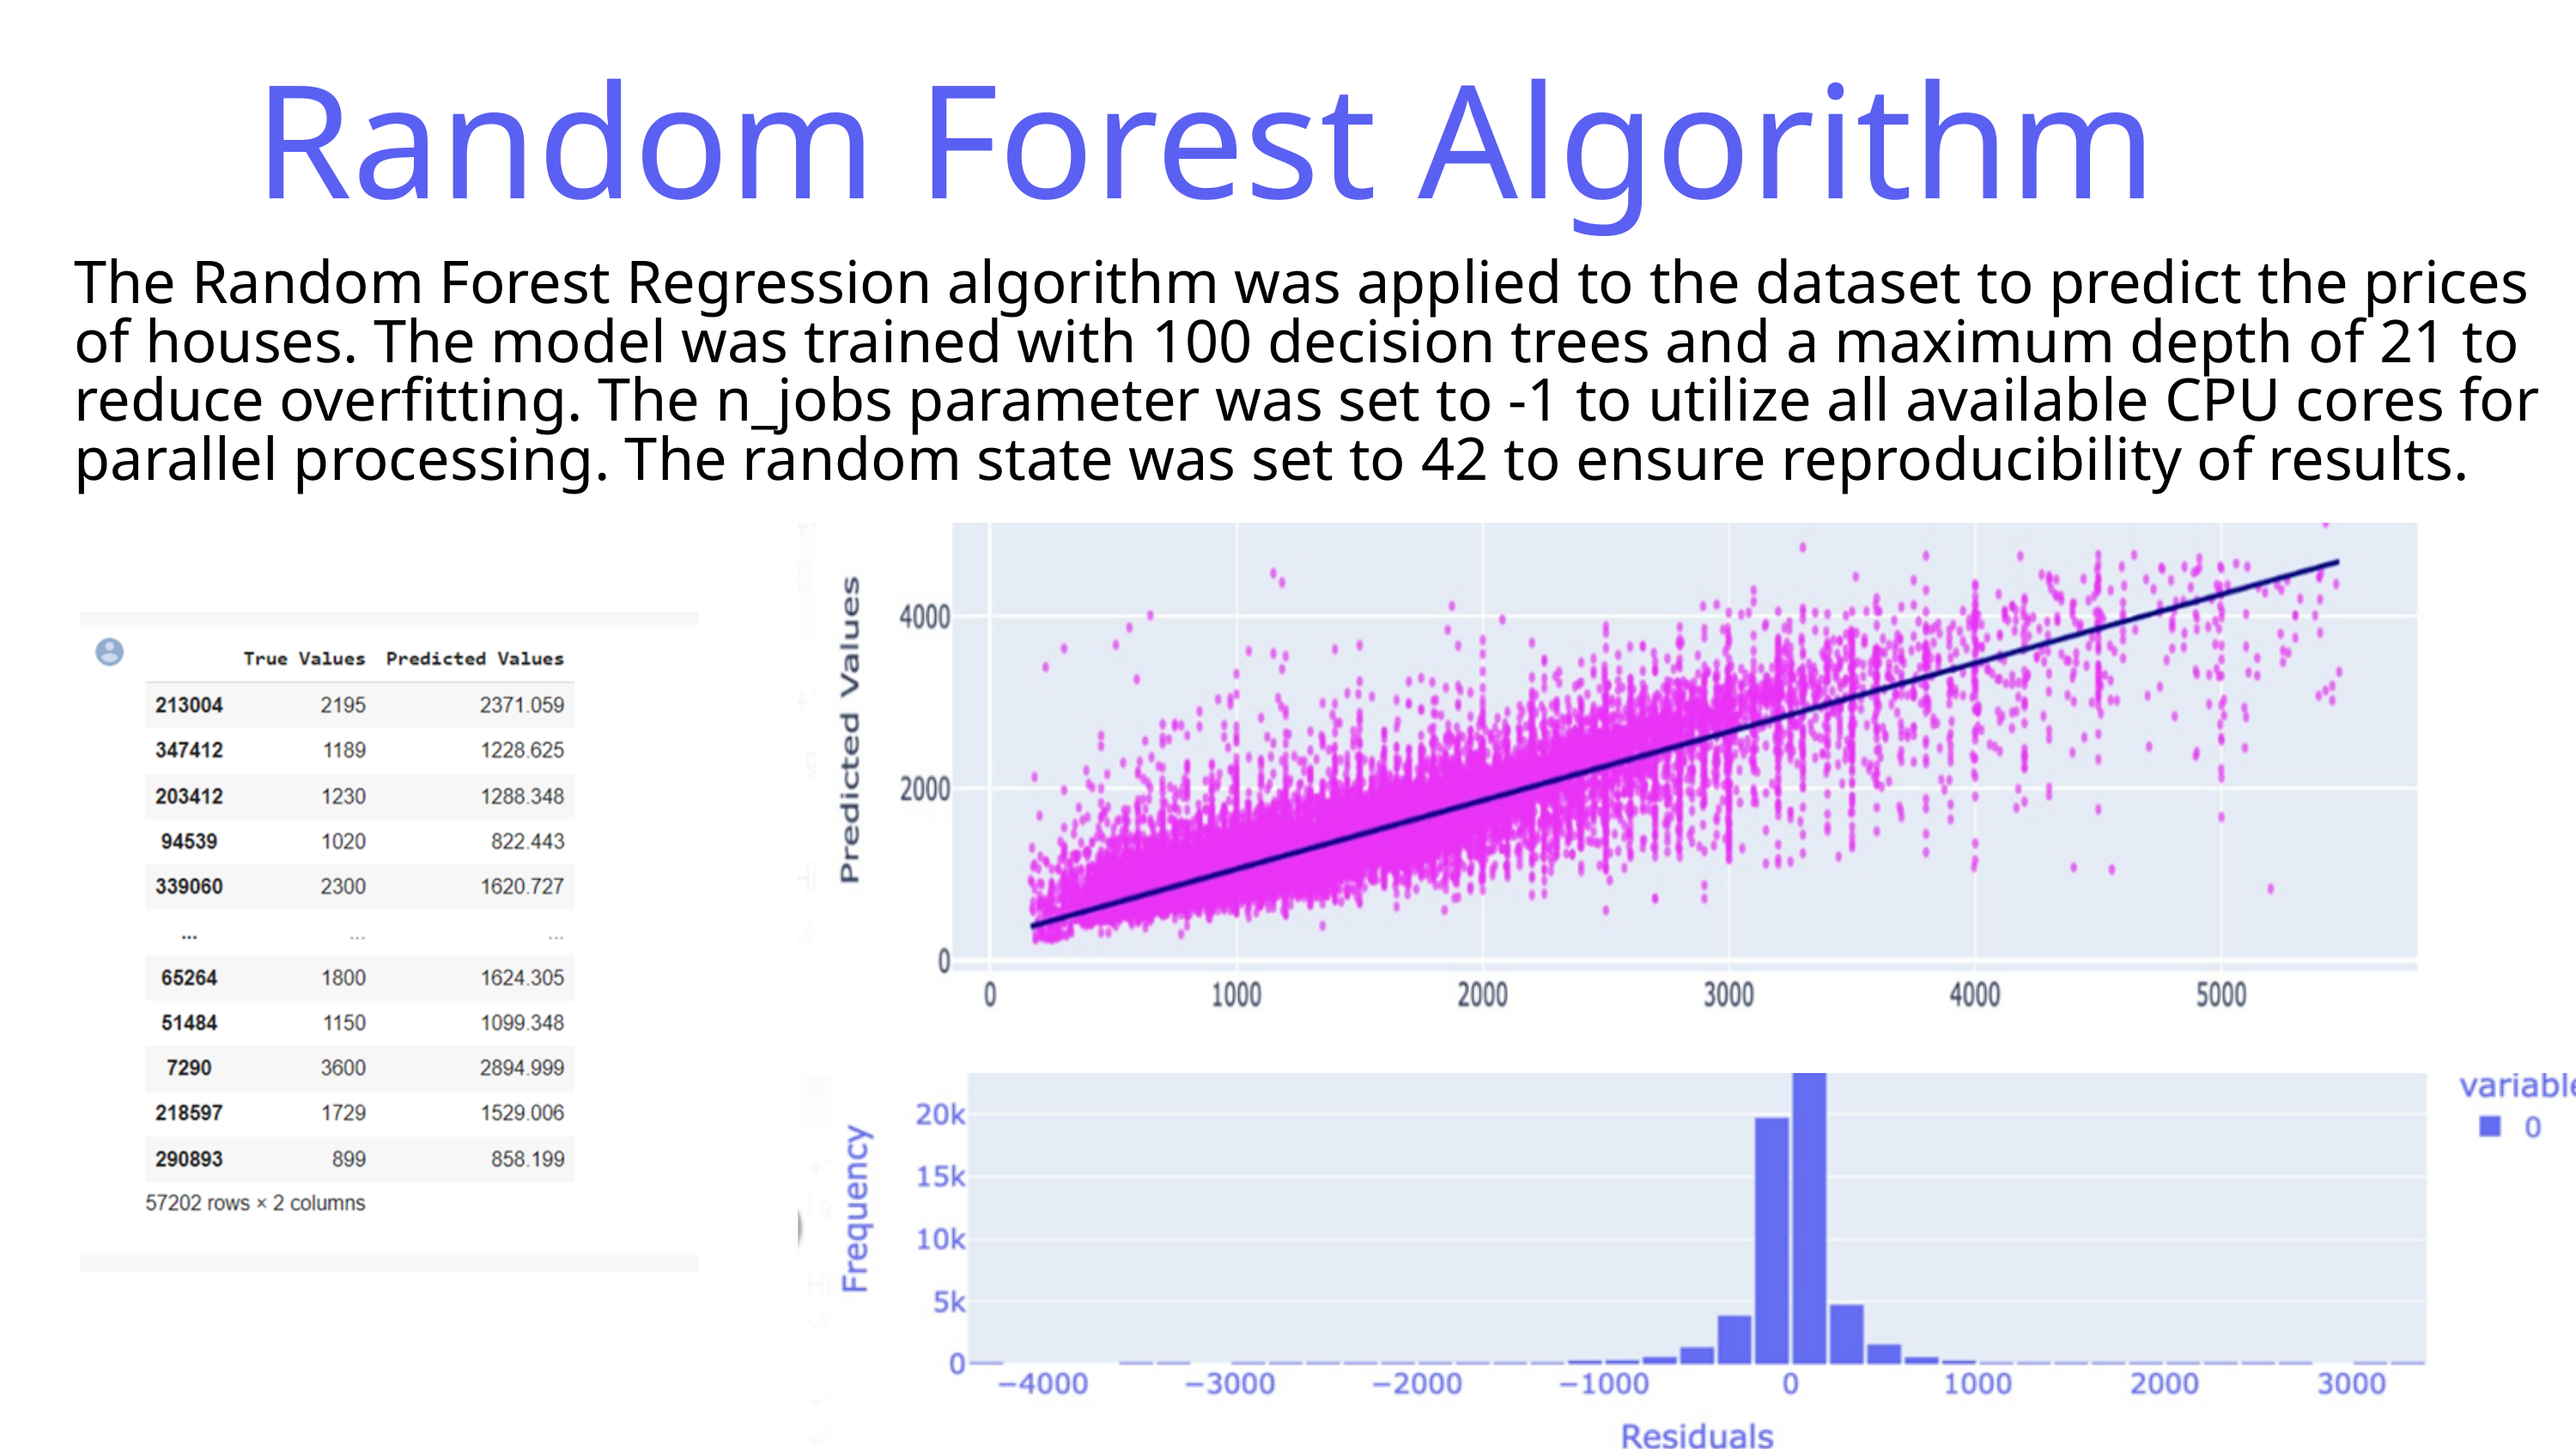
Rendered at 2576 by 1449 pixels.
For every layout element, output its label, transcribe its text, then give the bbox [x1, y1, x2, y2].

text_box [144, 34, 2268, 479]
text_box The Random Forest Regression algorithm was applied to the dataset to predict the prices of houses. The model was trained with 100 decision trees and a maximum depth of 21 to reduce overfitting. The n_jobs parameter was set to -1 to utilize all available CPU cores for parallel processing. The random state was set to 42 to ensure reproducibility of results. [74, 256, 2576, 551]
picture [798, 522, 2454, 1030]
picture [74, 611, 699, 1273]
picture [798, 1073, 2576, 1449]
